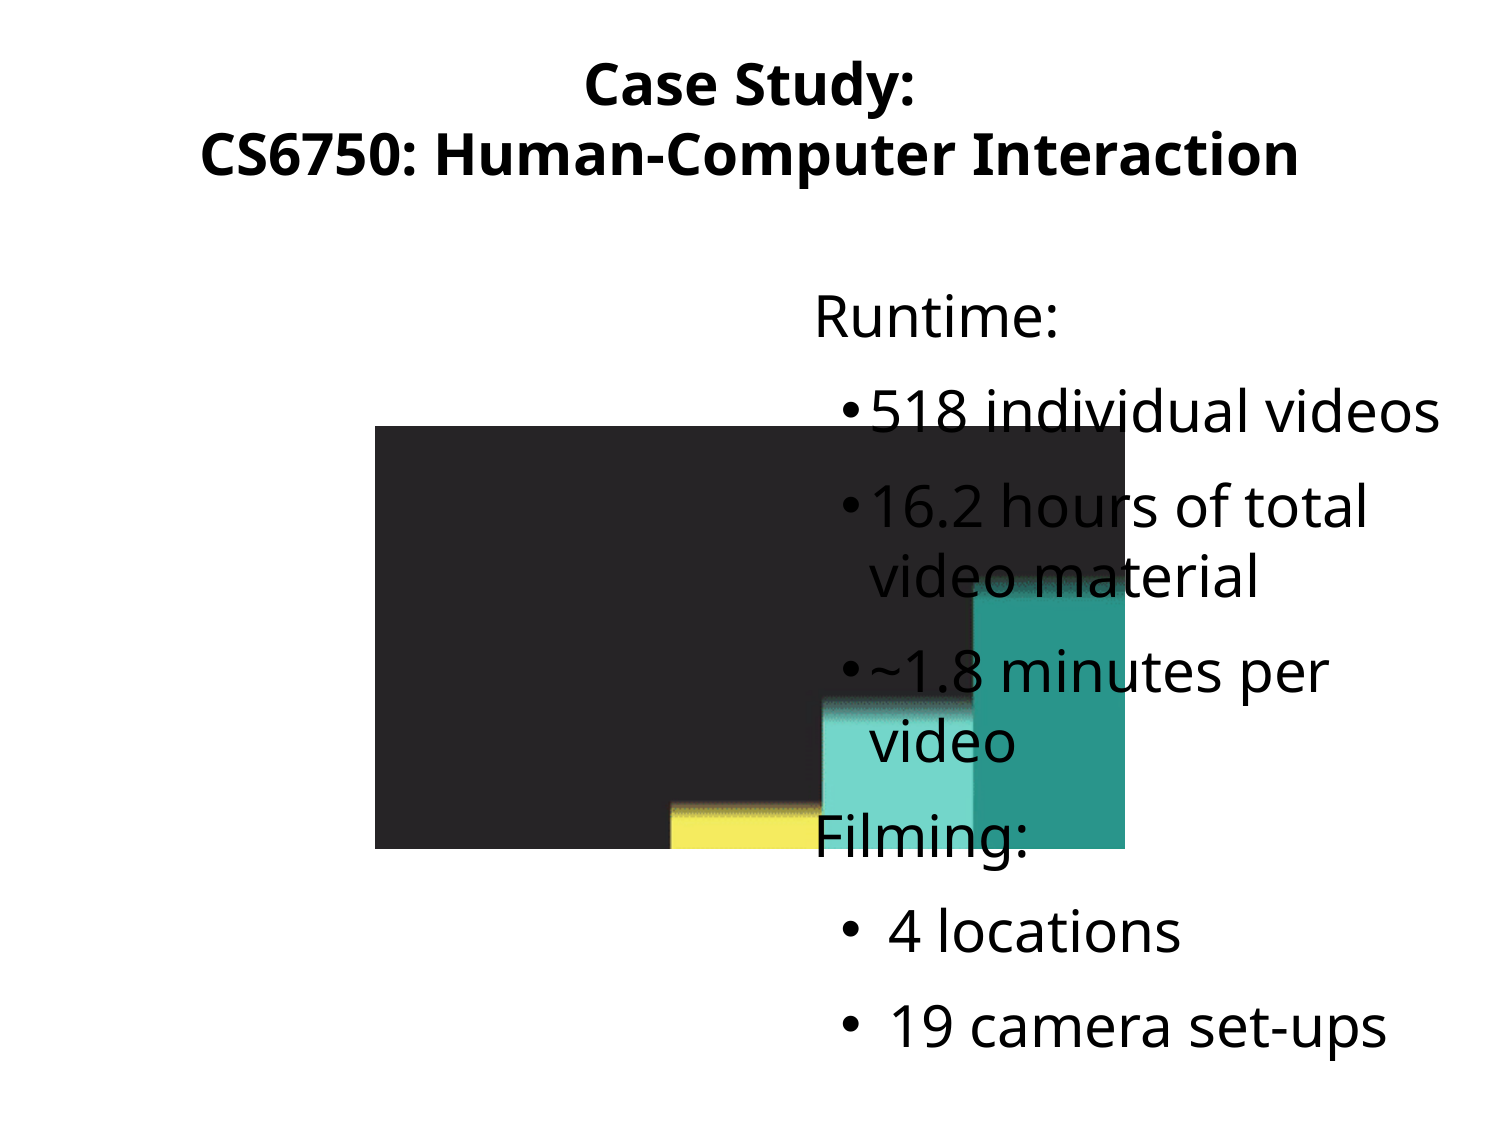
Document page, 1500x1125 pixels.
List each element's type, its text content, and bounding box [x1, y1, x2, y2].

text_box Runtime: 518 individual videos 16.2 hours of total video material ~1.8 minutes per video Filming: 4 locations 19 camera set-ups [798, 271, 1500, 1067]
text_box Case Study: CS6750: Human-Computer Interaction [153, 39, 1347, 195]
picture [374, 426, 1125, 849]
